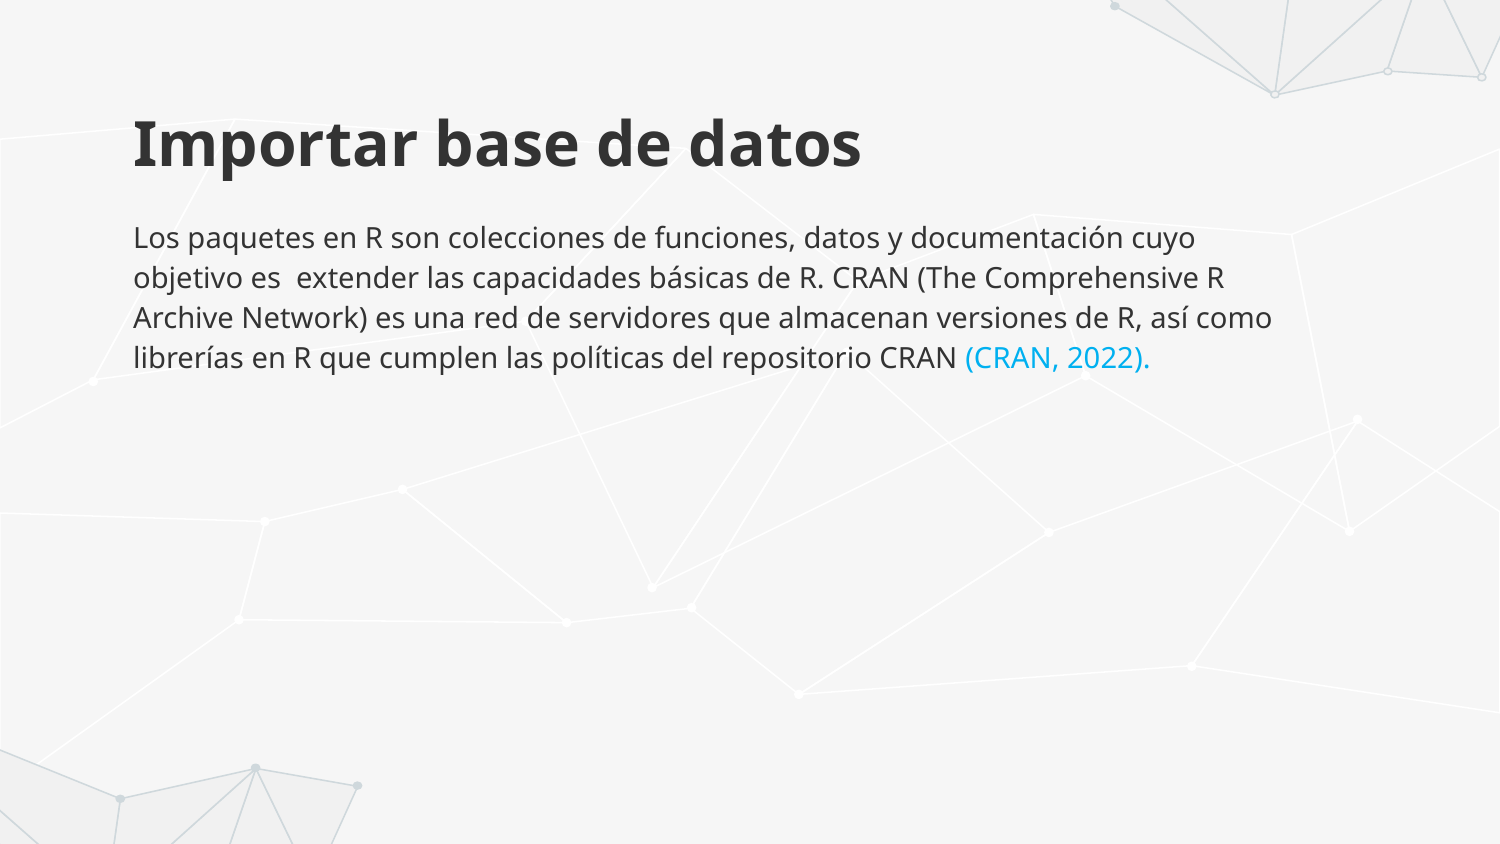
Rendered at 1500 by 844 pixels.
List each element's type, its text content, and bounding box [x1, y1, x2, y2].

text_box Los paquetes en R son colecciones de funciones, datos y documentación cuyo objetivo es extender las capacidades básicas de R. CRAN (The Comprehensive R Archive Network) es una red de servidores que almacenan versiones de R, así como librerías en R que cumplen las políticas del repositorio CRAN (CRAN, 2022). [118, 199, 1321, 369]
title Importar base de datos [118, 88, 1382, 183]
